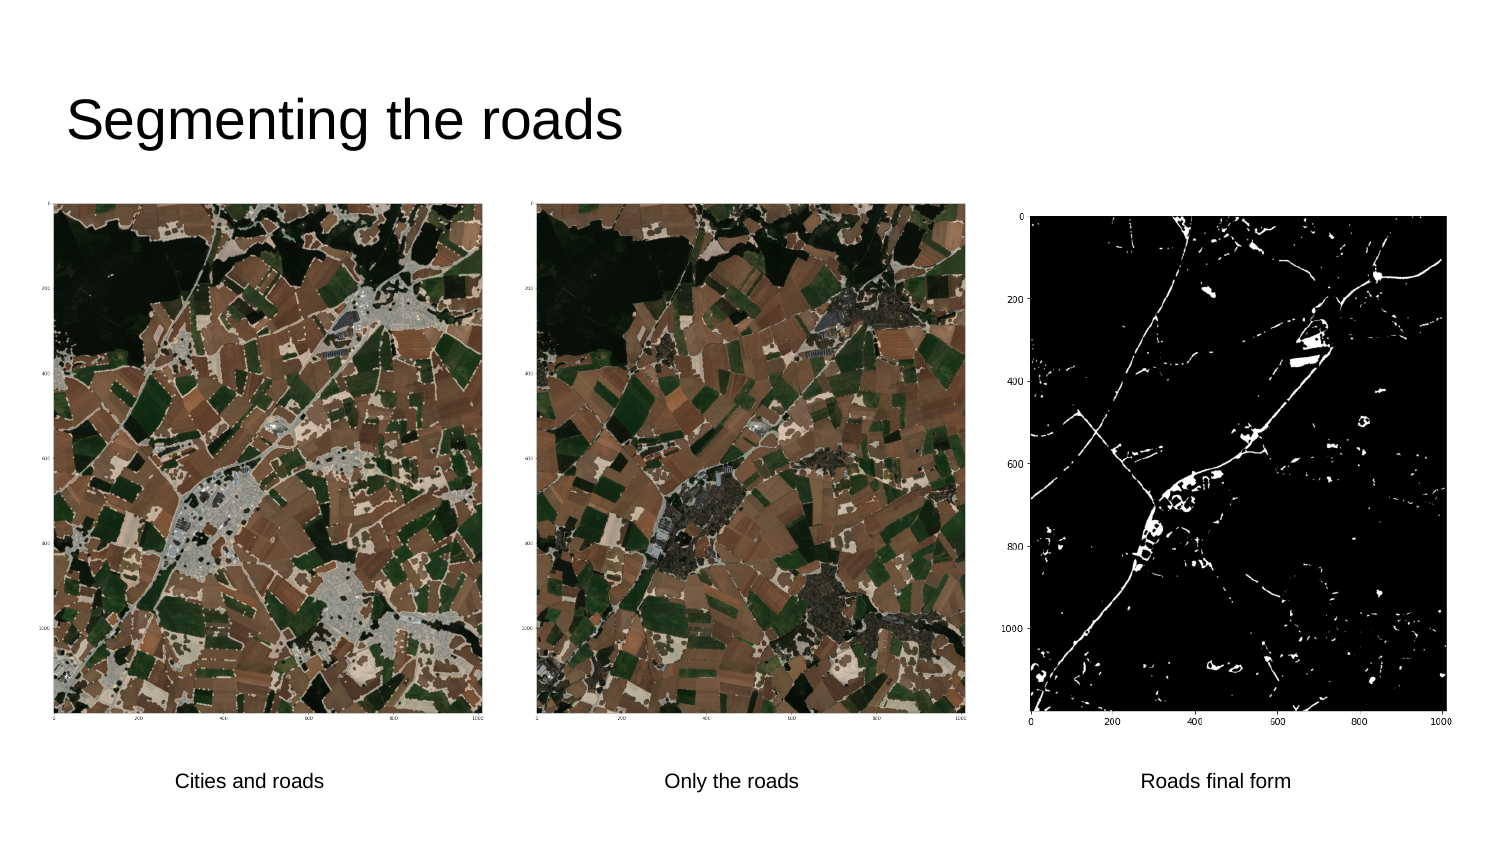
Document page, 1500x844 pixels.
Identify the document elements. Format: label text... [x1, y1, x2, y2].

picture [993, 206, 1459, 732]
text_box Cities and roads [159, 755, 362, 806]
title Segmenting the roads [51, 72, 1449, 167]
text_box Only the roads [649, 755, 851, 806]
text_box Roads final form [1125, 755, 1328, 806]
picture [518, 198, 970, 724]
picture [34, 198, 487, 724]
